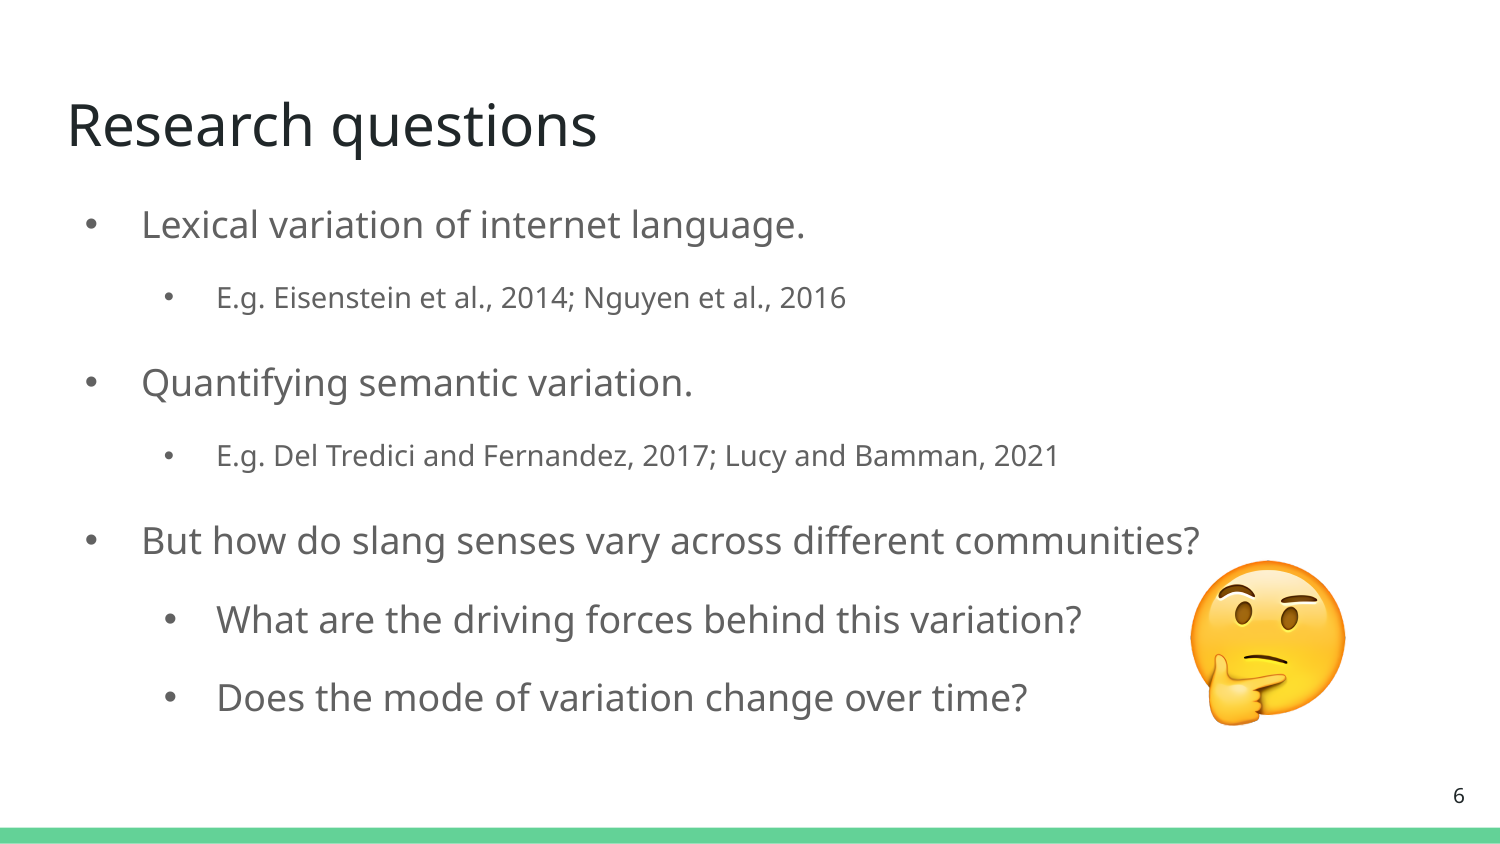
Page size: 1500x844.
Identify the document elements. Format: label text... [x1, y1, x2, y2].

title Research questions [51, 72, 1449, 167]
list Lexical variation of internet language. E.g. Eisenstein et al., 2014; Nguyen et al., 2016 Quantifying semantic variation. E.g. Del Tredici and Fernandez, 2017; Lucy and Bamman, 2021 But how do slang senses vary across different communities? What are the driving forces behind this variation? Does the mode of variation change over time? [51, 185, 1421, 747]
slide_number 6 [1389, 764, 1480, 830]
picture [1187, 557, 1349, 726]
